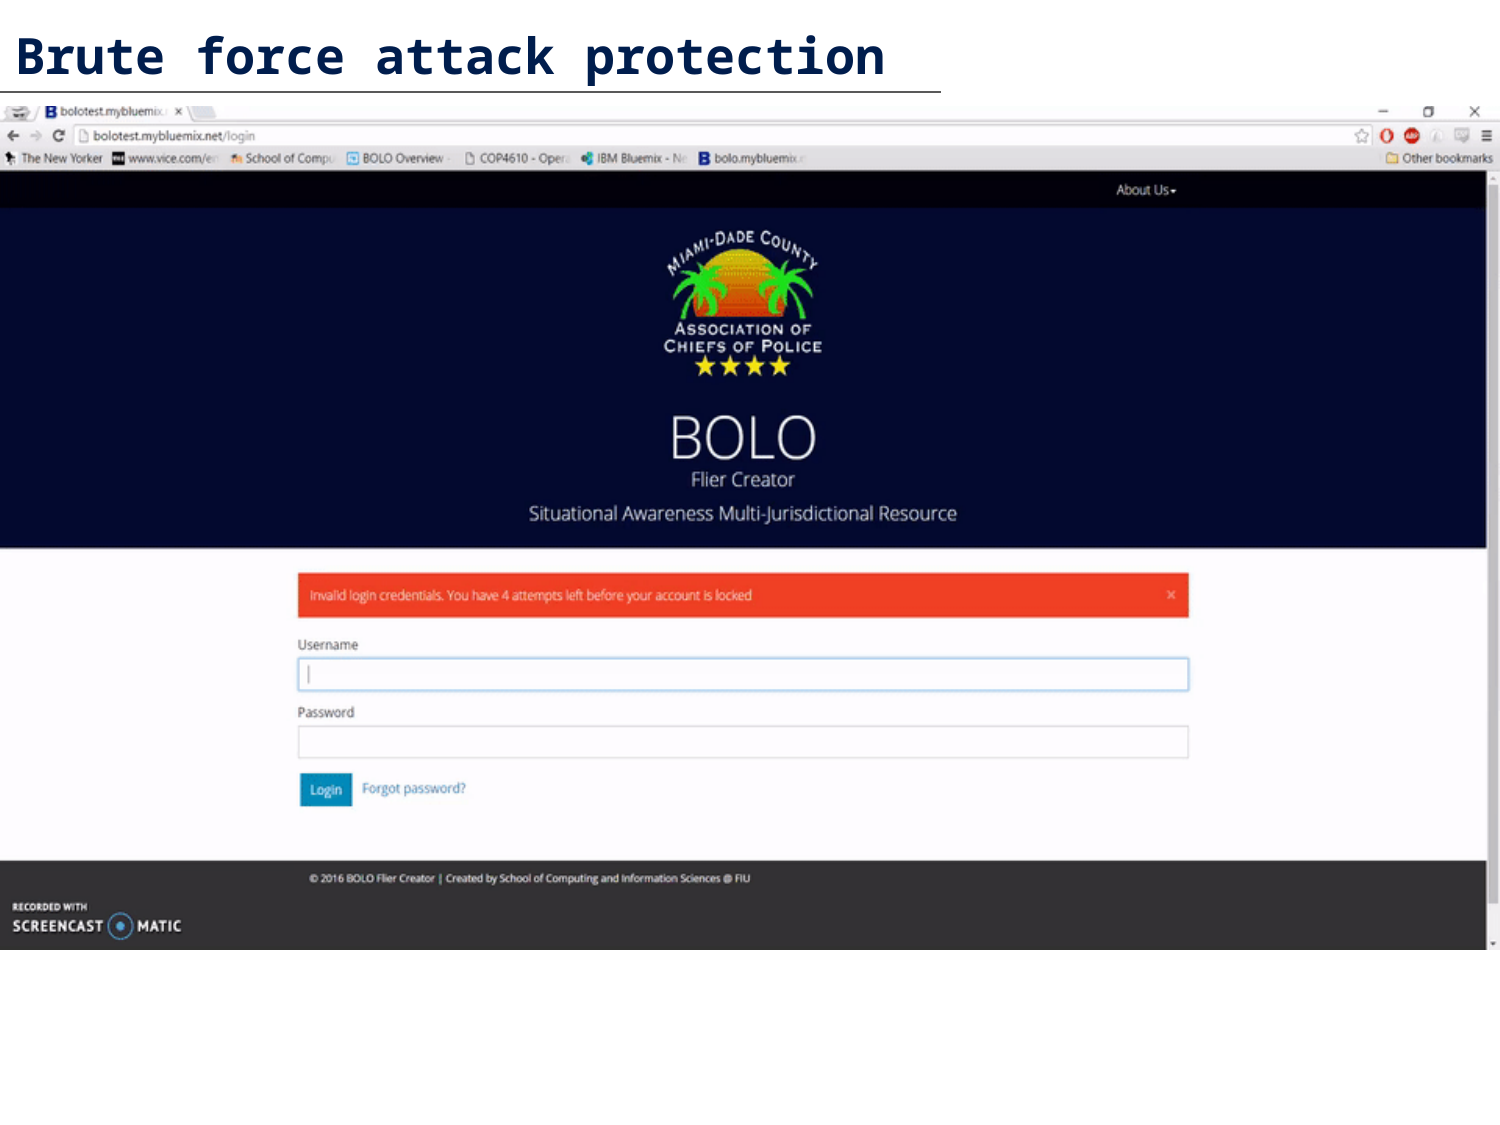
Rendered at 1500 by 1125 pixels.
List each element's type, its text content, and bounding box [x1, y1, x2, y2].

title Brute force attack protection [0, 0, 1337, 92]
picture [0, 30, 1500, 1094]
